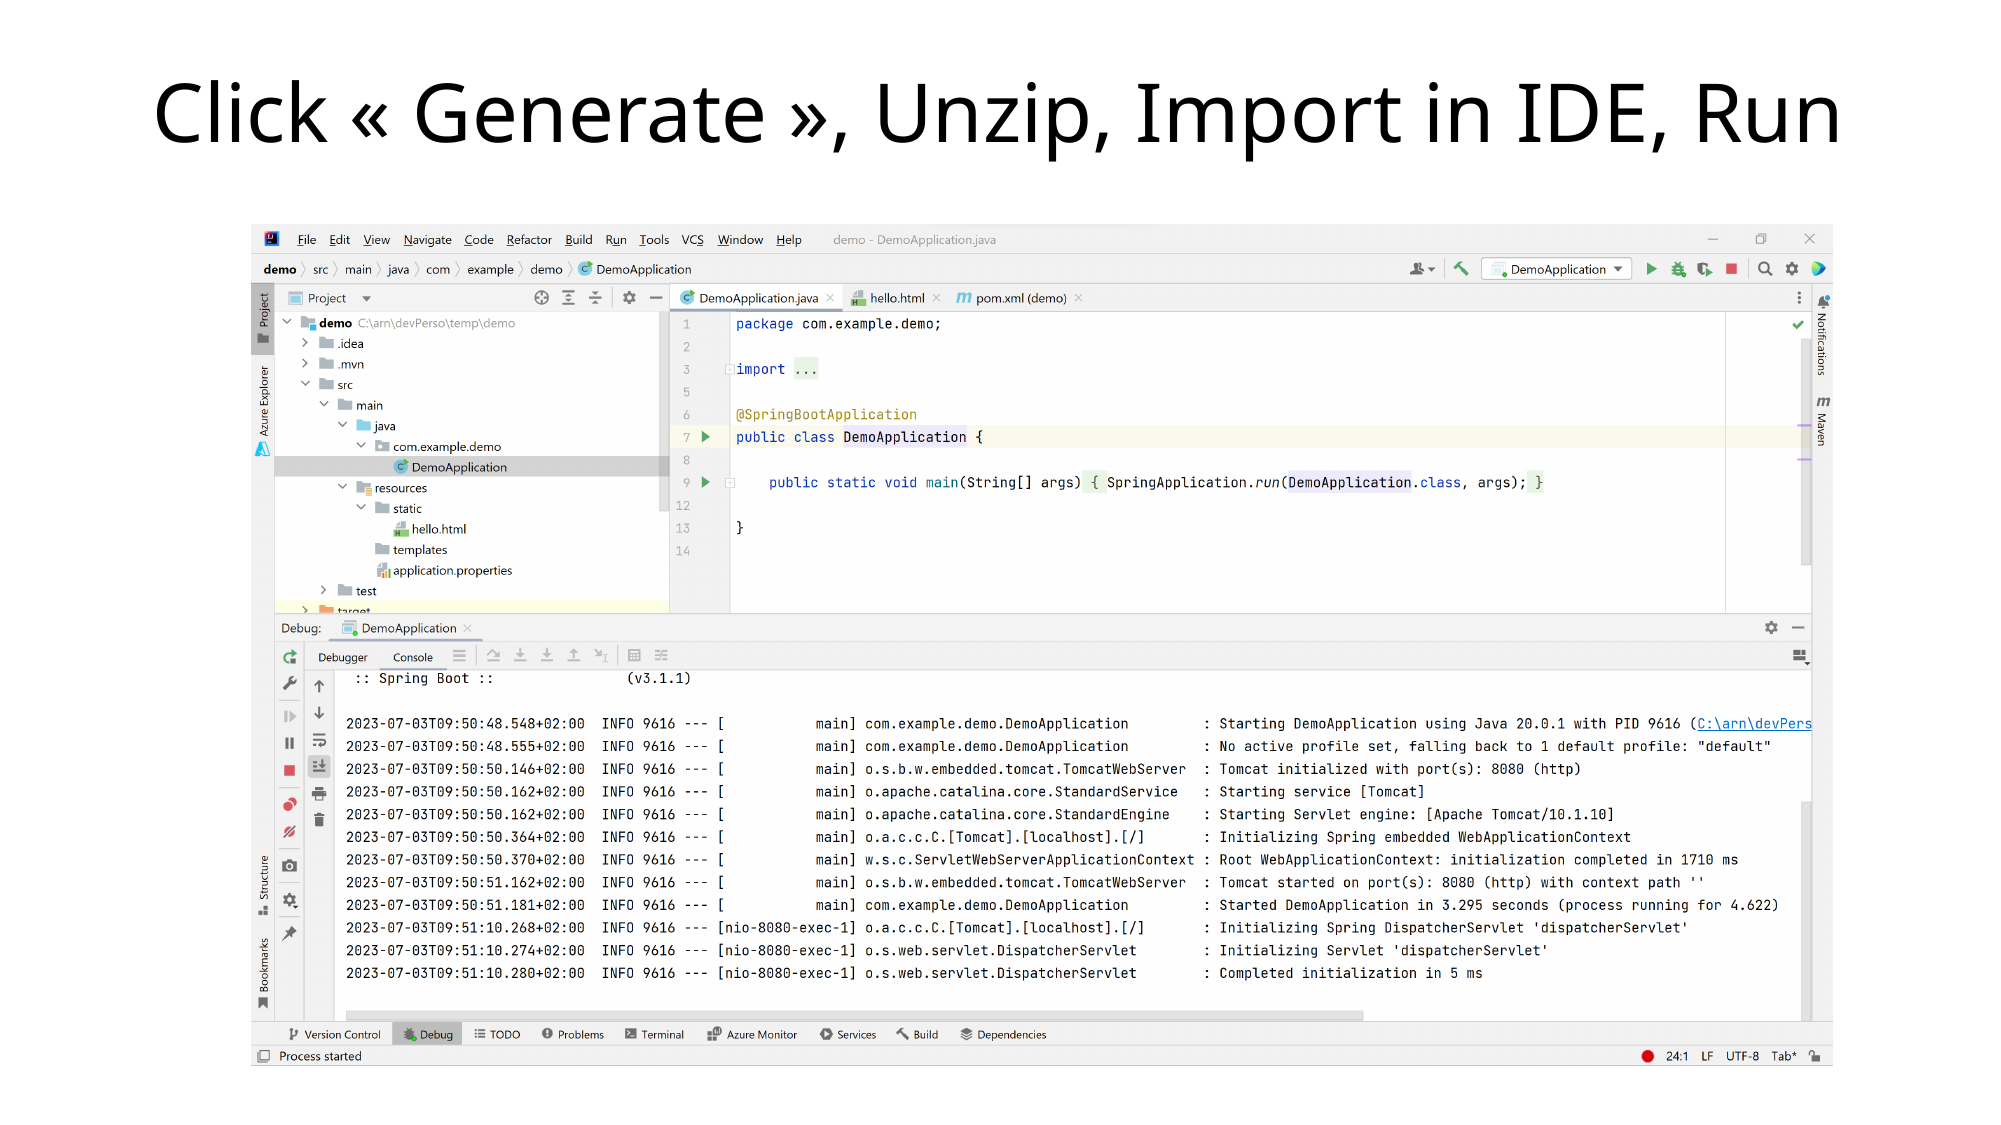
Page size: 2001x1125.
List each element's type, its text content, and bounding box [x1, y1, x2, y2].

picture [251, 224, 1833, 1066]
title Click « Generate », Unzip, Import in IDE, Run [137, 59, 1863, 172]
